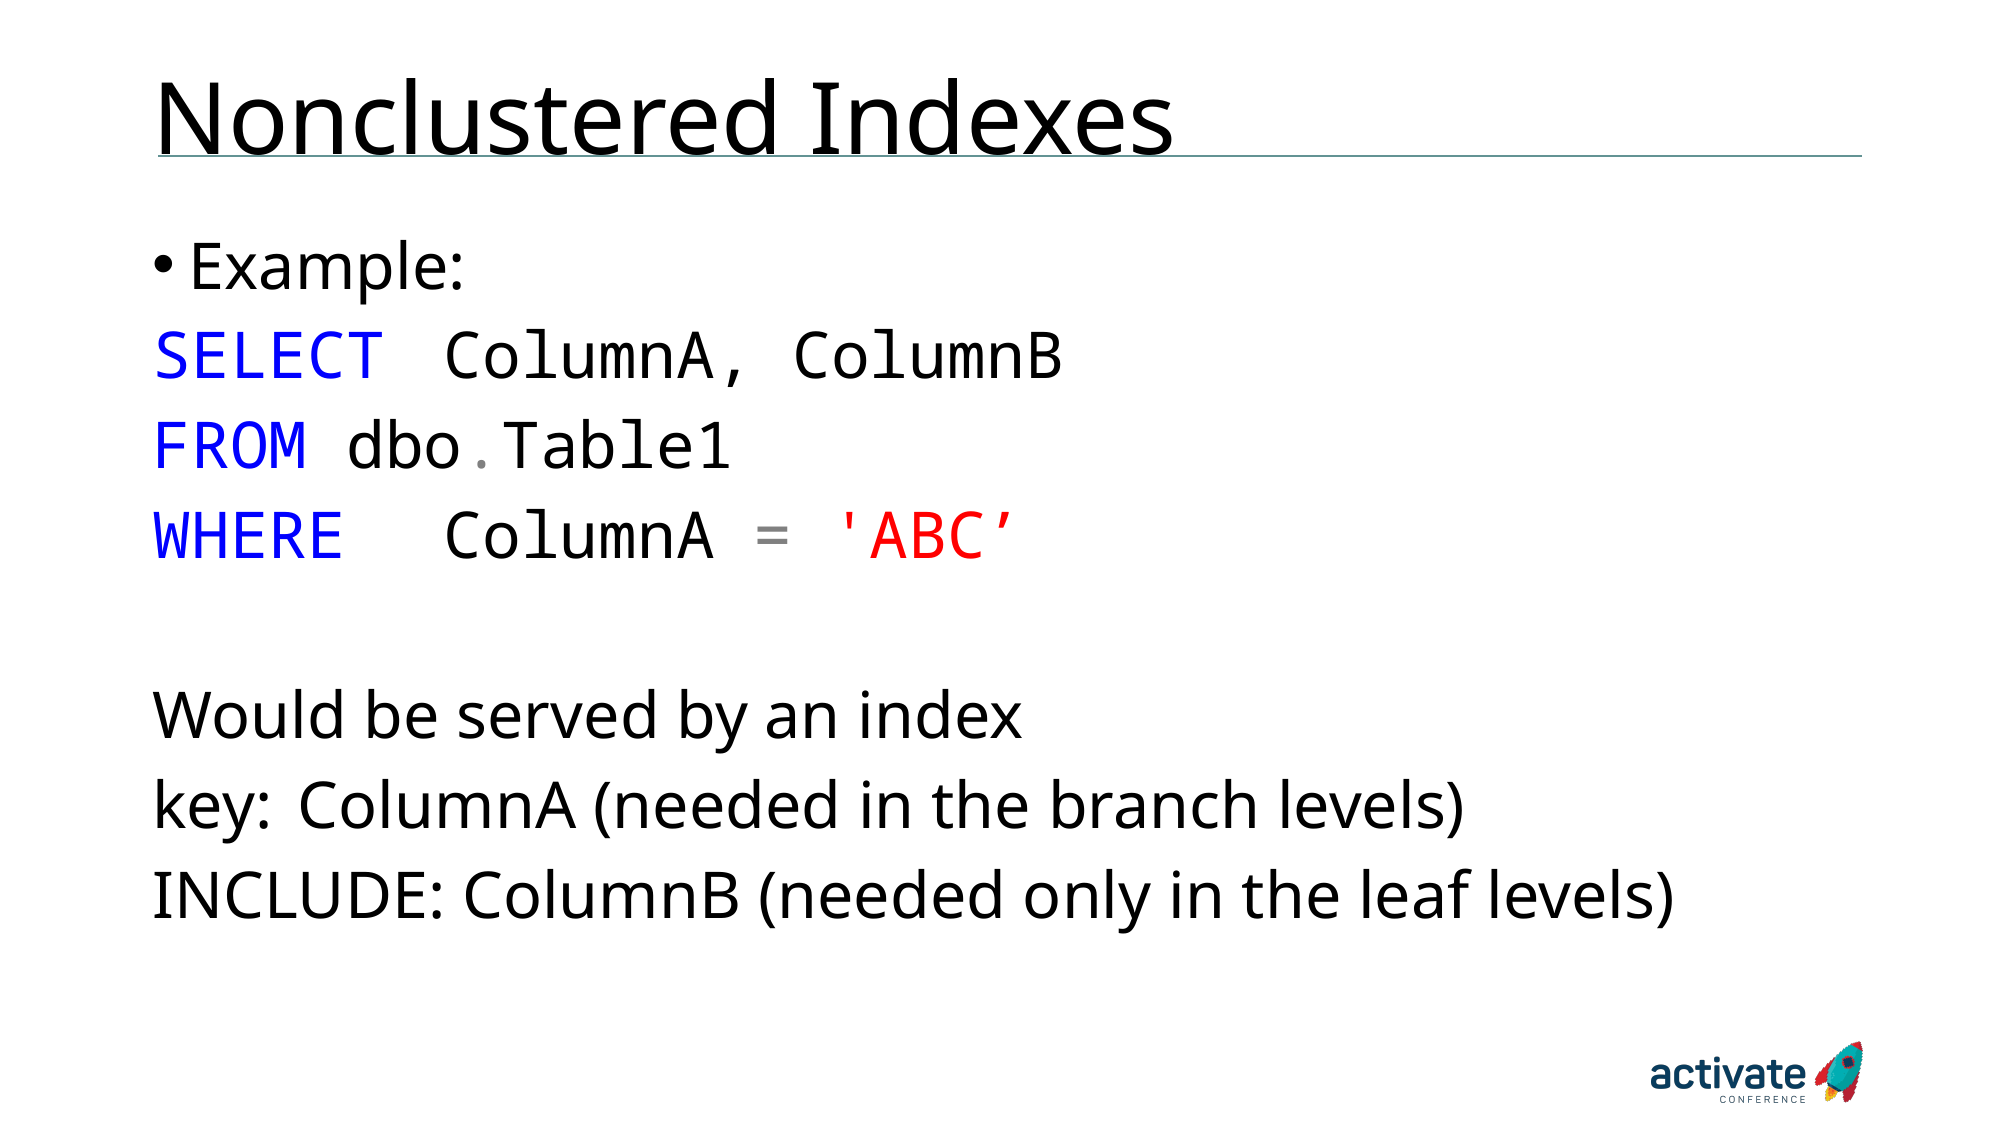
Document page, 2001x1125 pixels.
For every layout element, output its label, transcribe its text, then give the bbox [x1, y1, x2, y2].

title Nonclustered Indexes [137, 59, 1863, 184]
picture [1651, 1041, 1863, 1103]
list Example: SELECT ColumnA, ColumnB FROM dbo.Table1 WHERE ColumnA = 'ABC’ Would be served by an index key: ColumnA (needed in the branch levels) INCLUDE: ColumnB (needed only in the leaf levels) [137, 201, 1863, 946]
